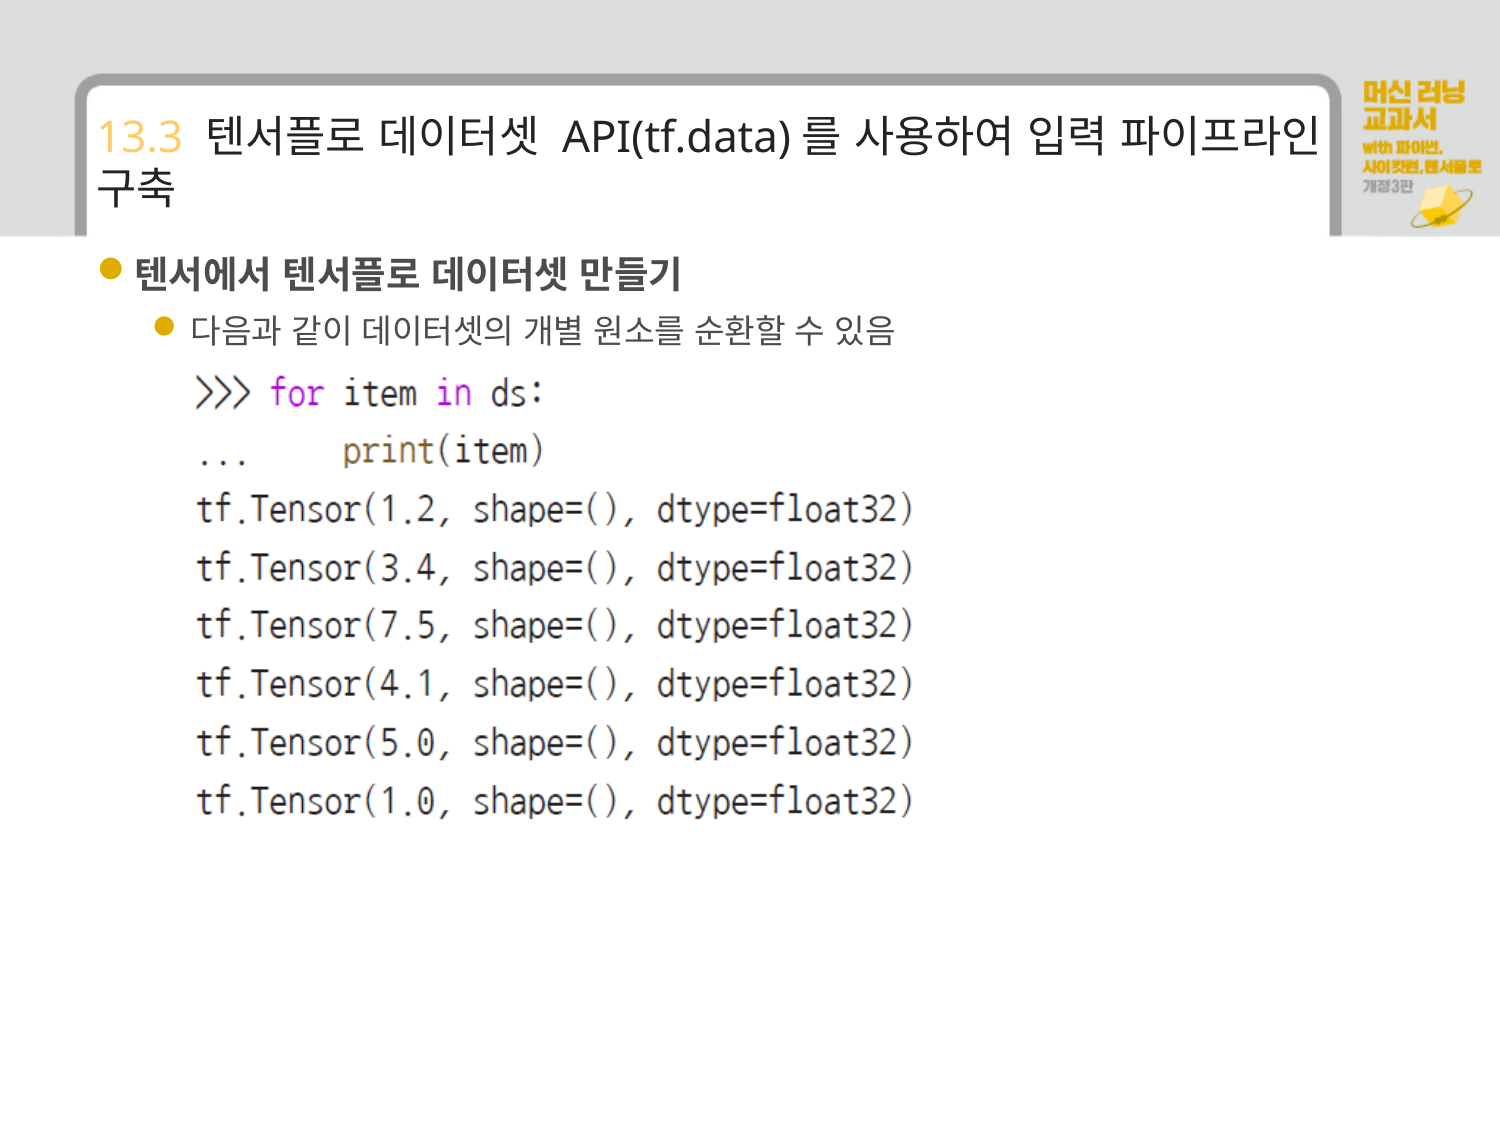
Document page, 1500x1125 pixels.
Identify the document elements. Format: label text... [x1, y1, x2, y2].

title 13.3 텐서플로 데이터셋 API(tf.data)를 사용하여 입력 파이프라인 구축 [81, 90, 1412, 222]
picture [0, 0, 1500, 1125]
list 텐서에서 텐서플로 데이터셋 만들기 다음과 같이 데이터셋의 개별 원소를 순환할 수 있음 [81, 239, 1412, 1054]
